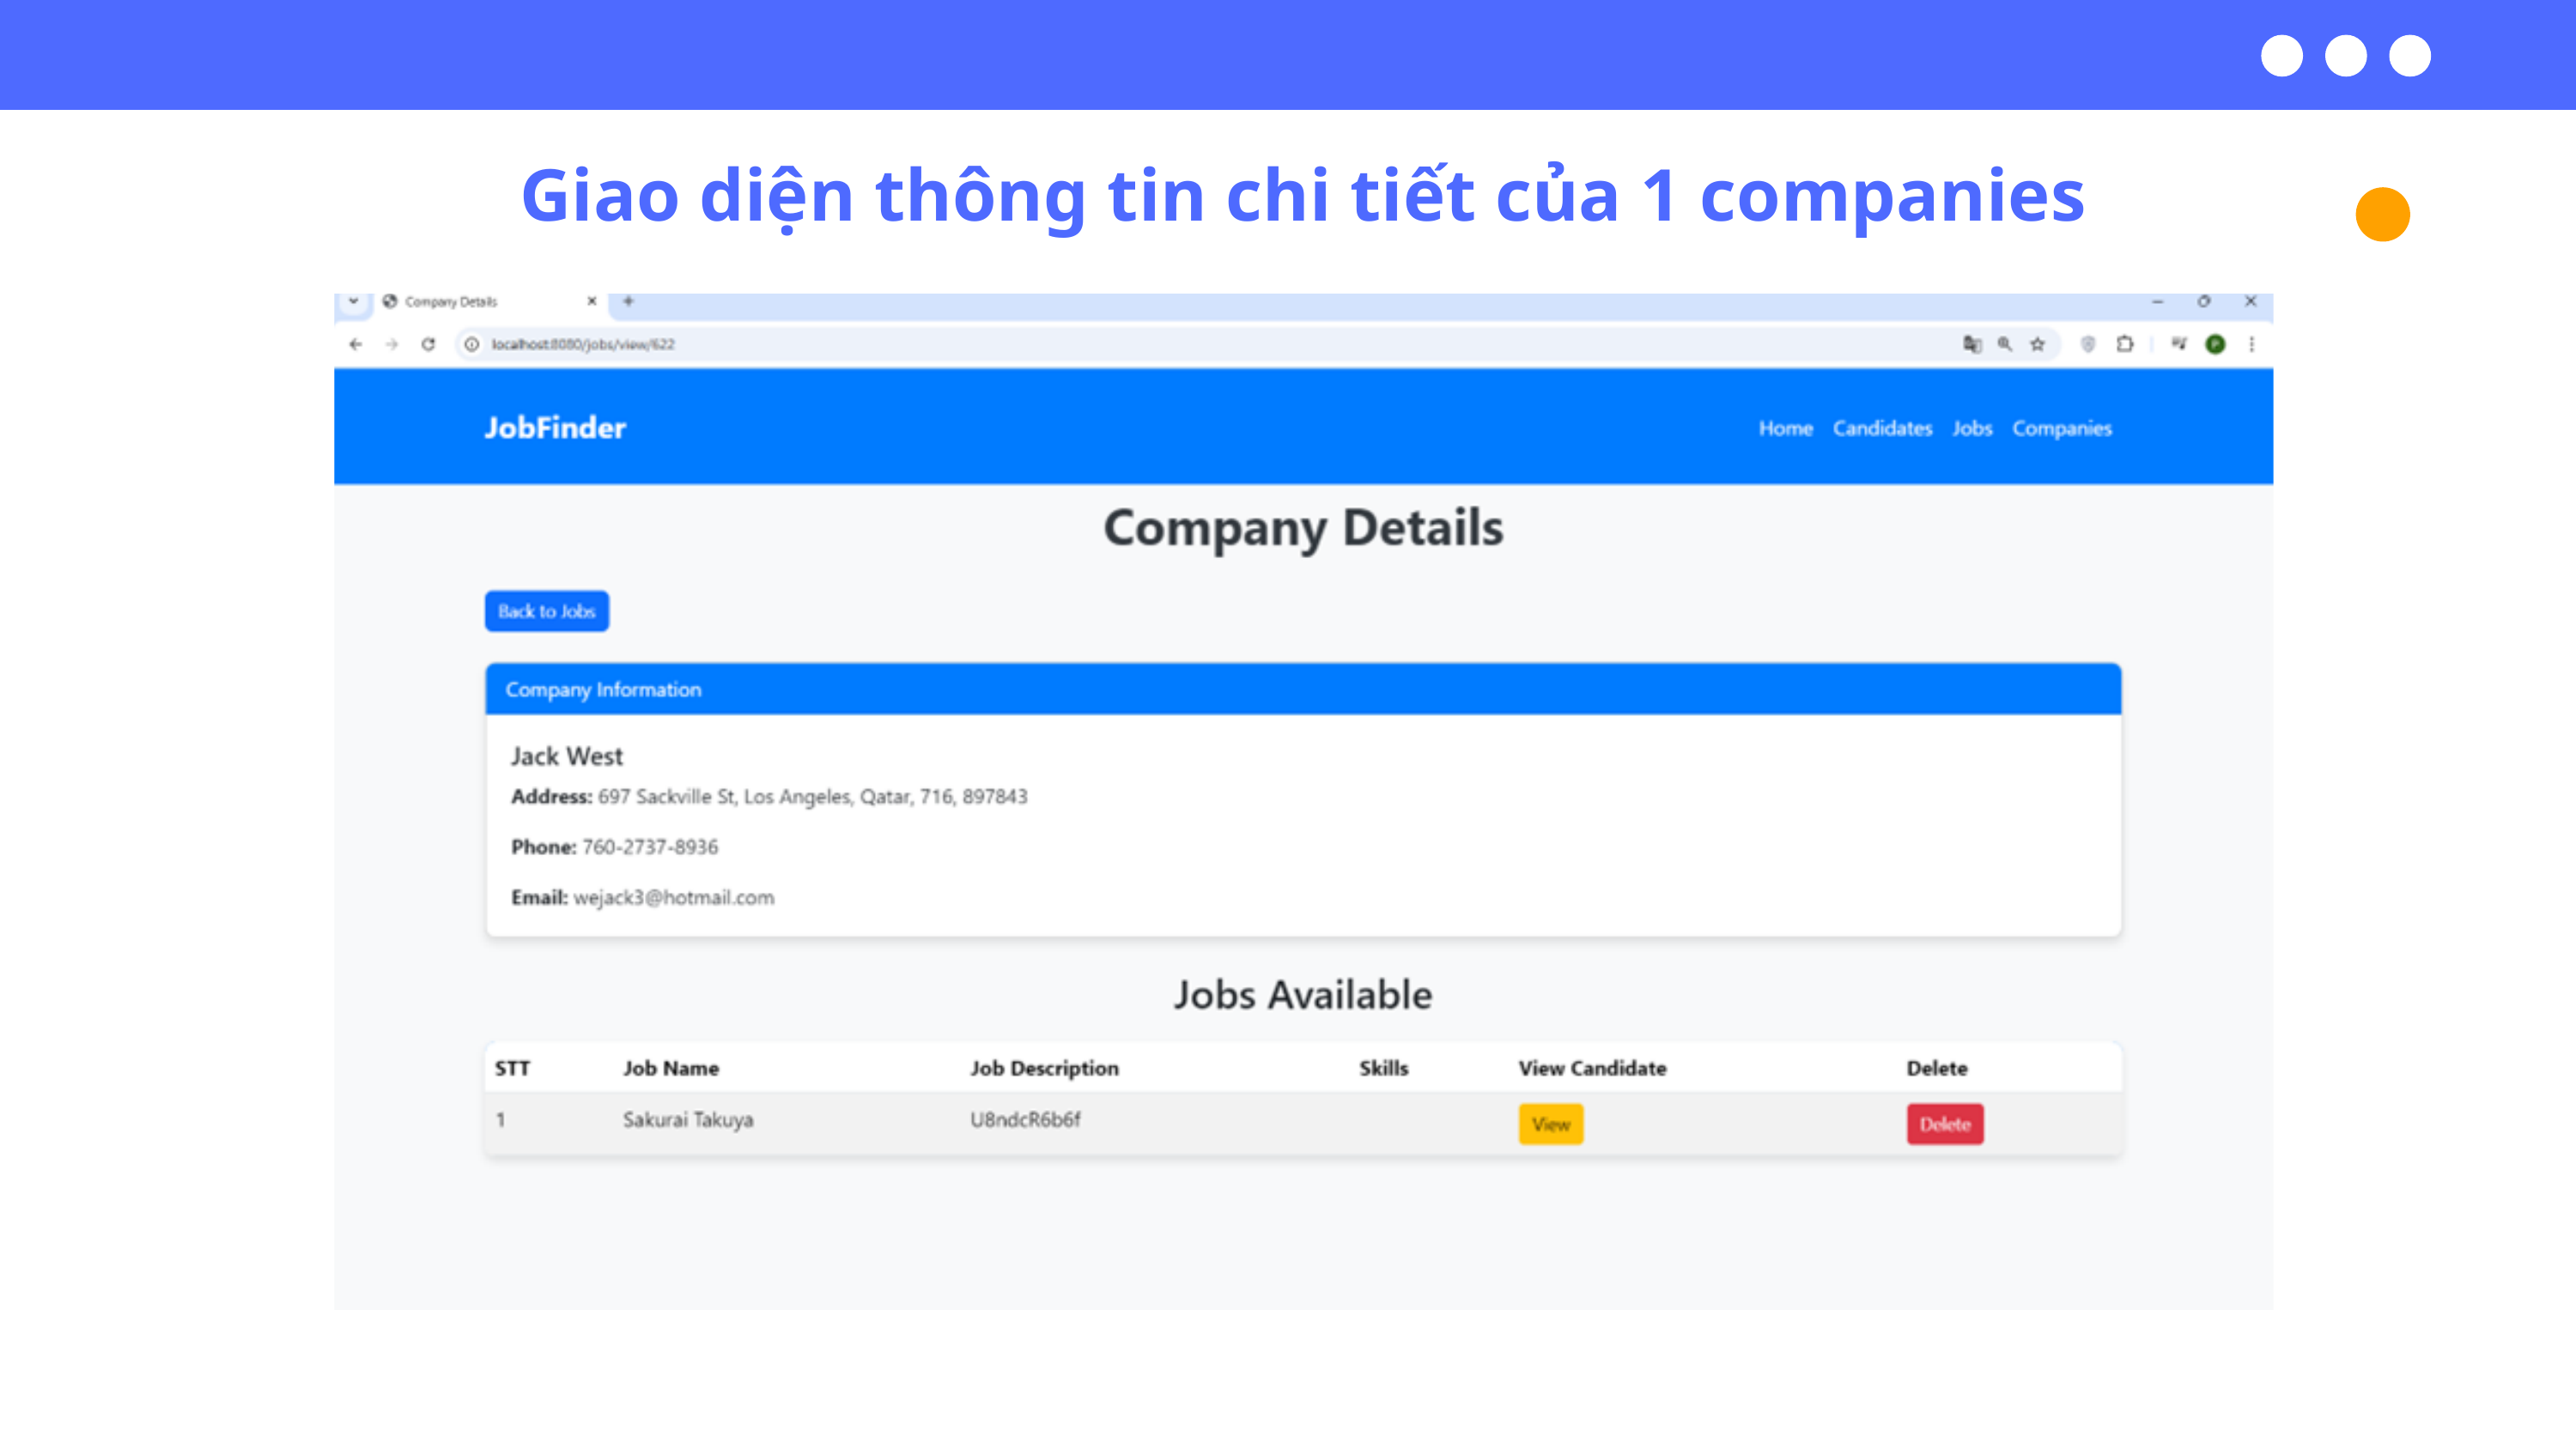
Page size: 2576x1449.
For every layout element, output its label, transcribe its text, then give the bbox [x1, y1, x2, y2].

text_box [2324, 34, 2367, 77]
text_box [2389, 34, 2432, 77]
text_box Giao diện thông tin chi tiết của 1 companies [444, 135, 2164, 236]
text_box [2261, 34, 2304, 77]
text_box [334, 294, 2274, 1310]
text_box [2355, 186, 2411, 242]
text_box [0, 0, 2576, 110]
